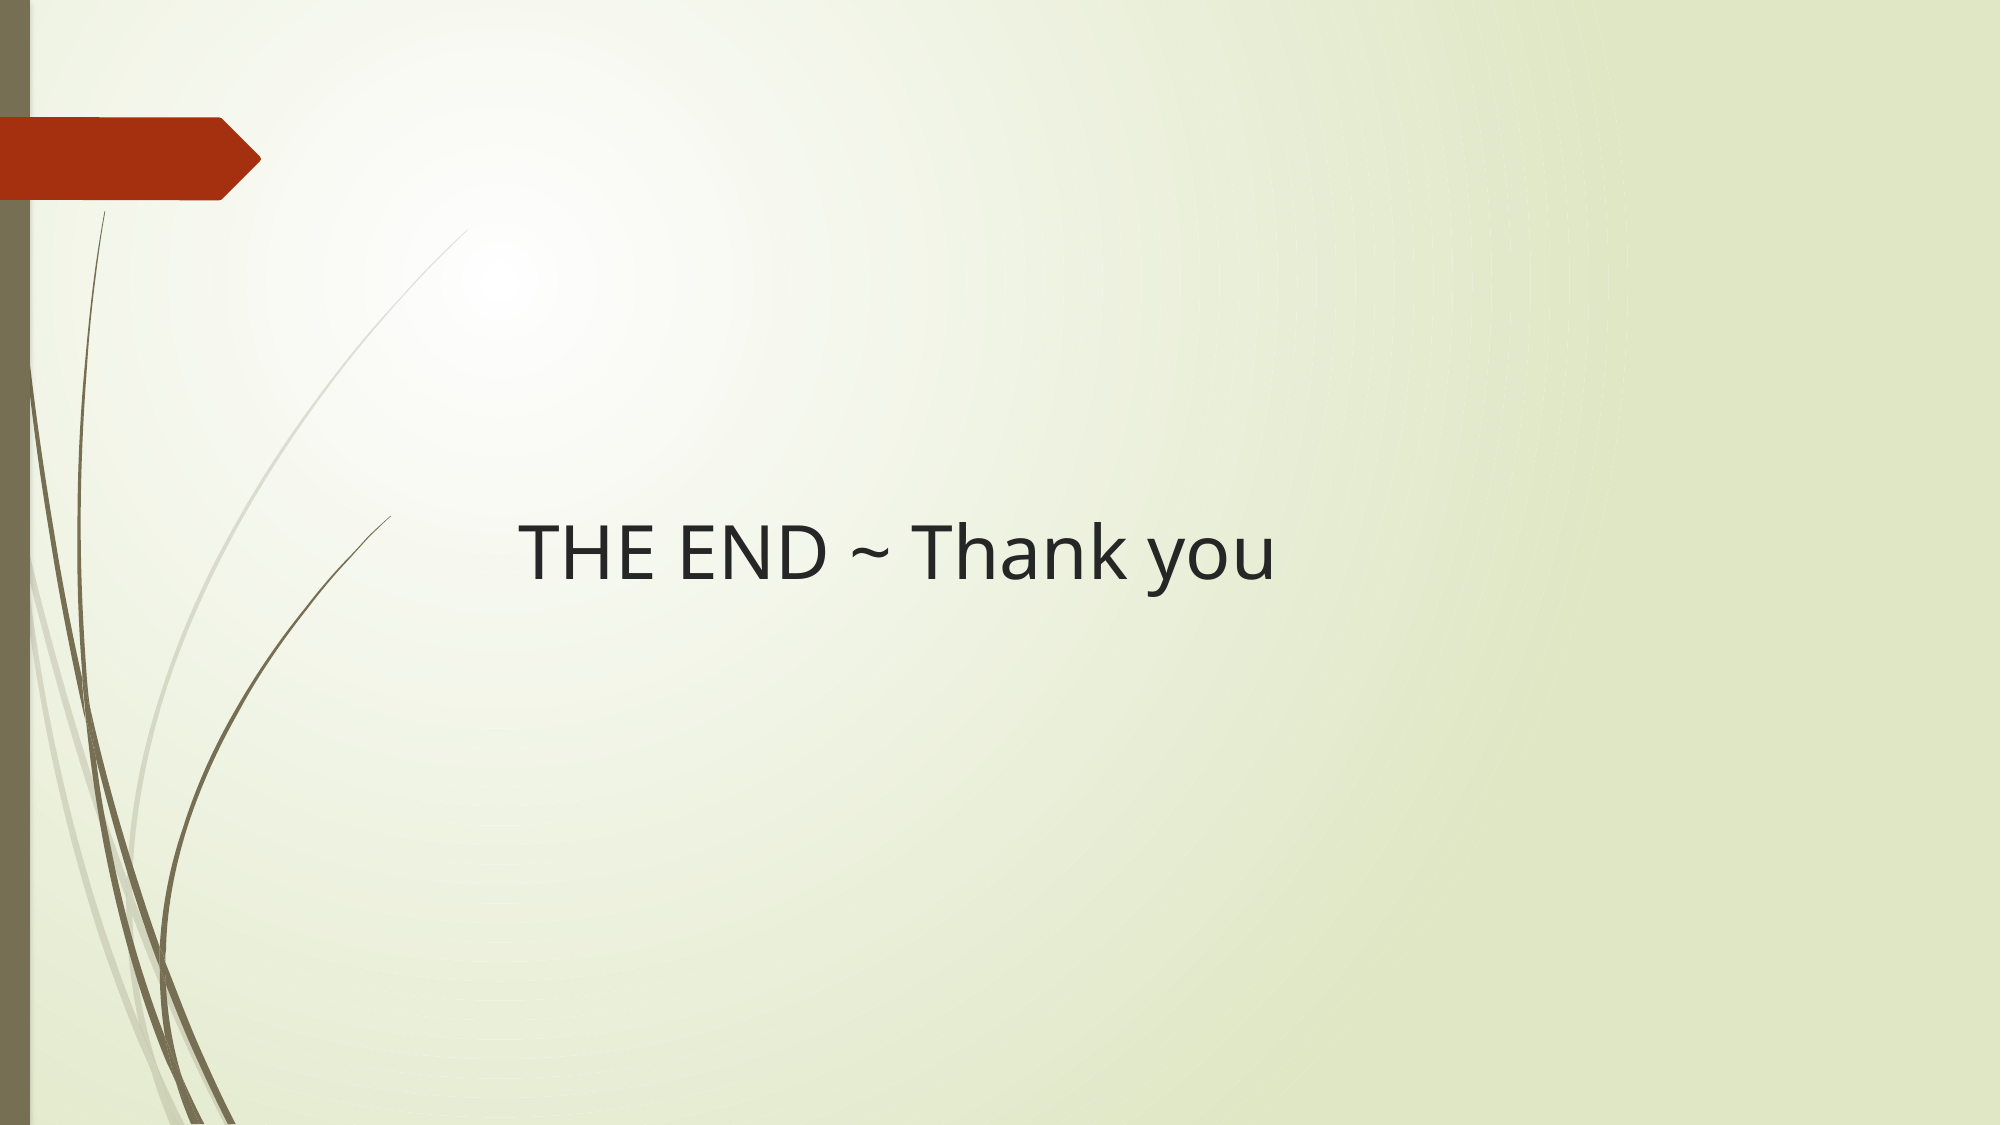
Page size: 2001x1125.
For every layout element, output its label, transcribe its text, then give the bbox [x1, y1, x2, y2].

title THE END ~ Thank you [503, 497, 1966, 708]
